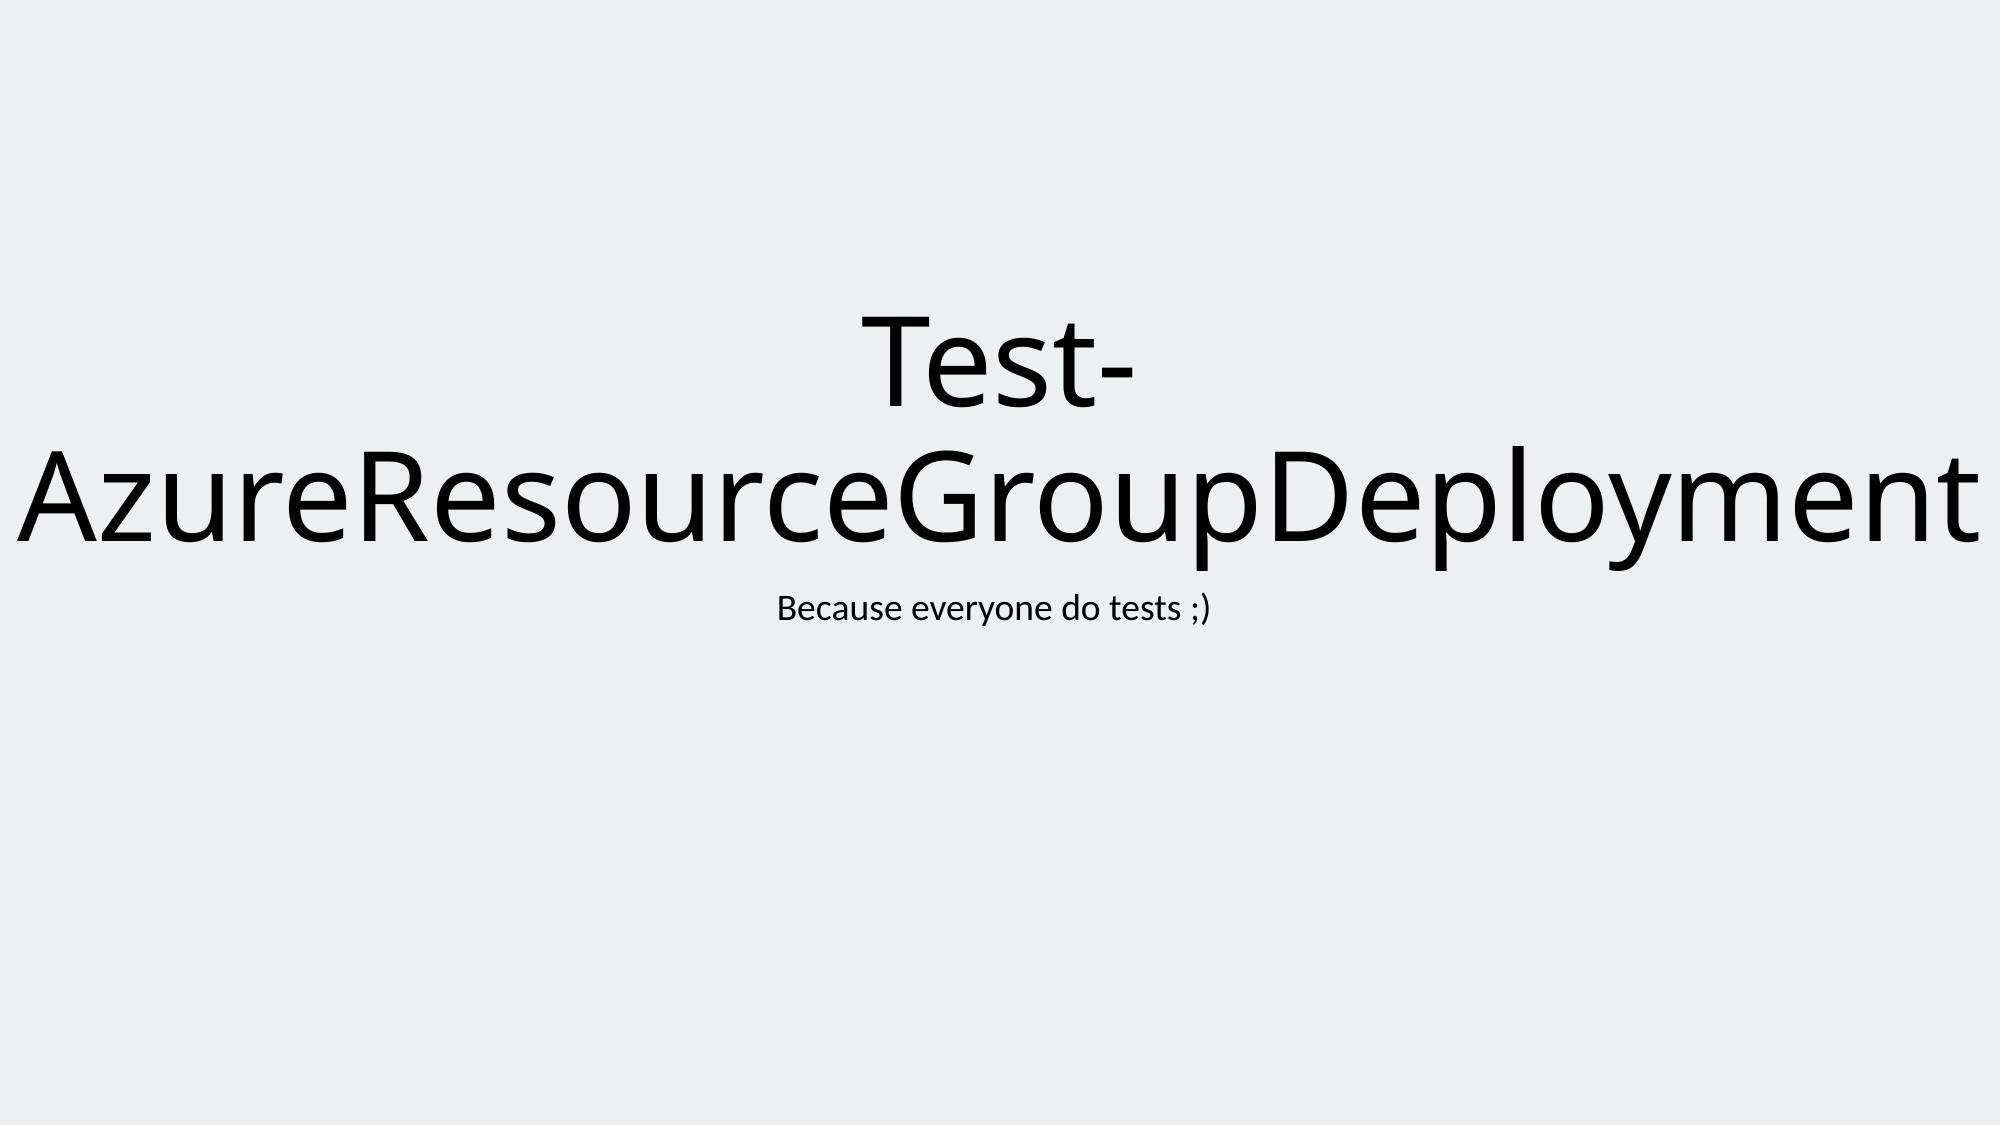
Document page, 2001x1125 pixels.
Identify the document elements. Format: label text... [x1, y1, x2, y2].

title Test-AzureResourceGroupDeployment [0, 184, 2000, 576]
text_box Because everyone do tests ;) [762, 575, 1238, 636]
